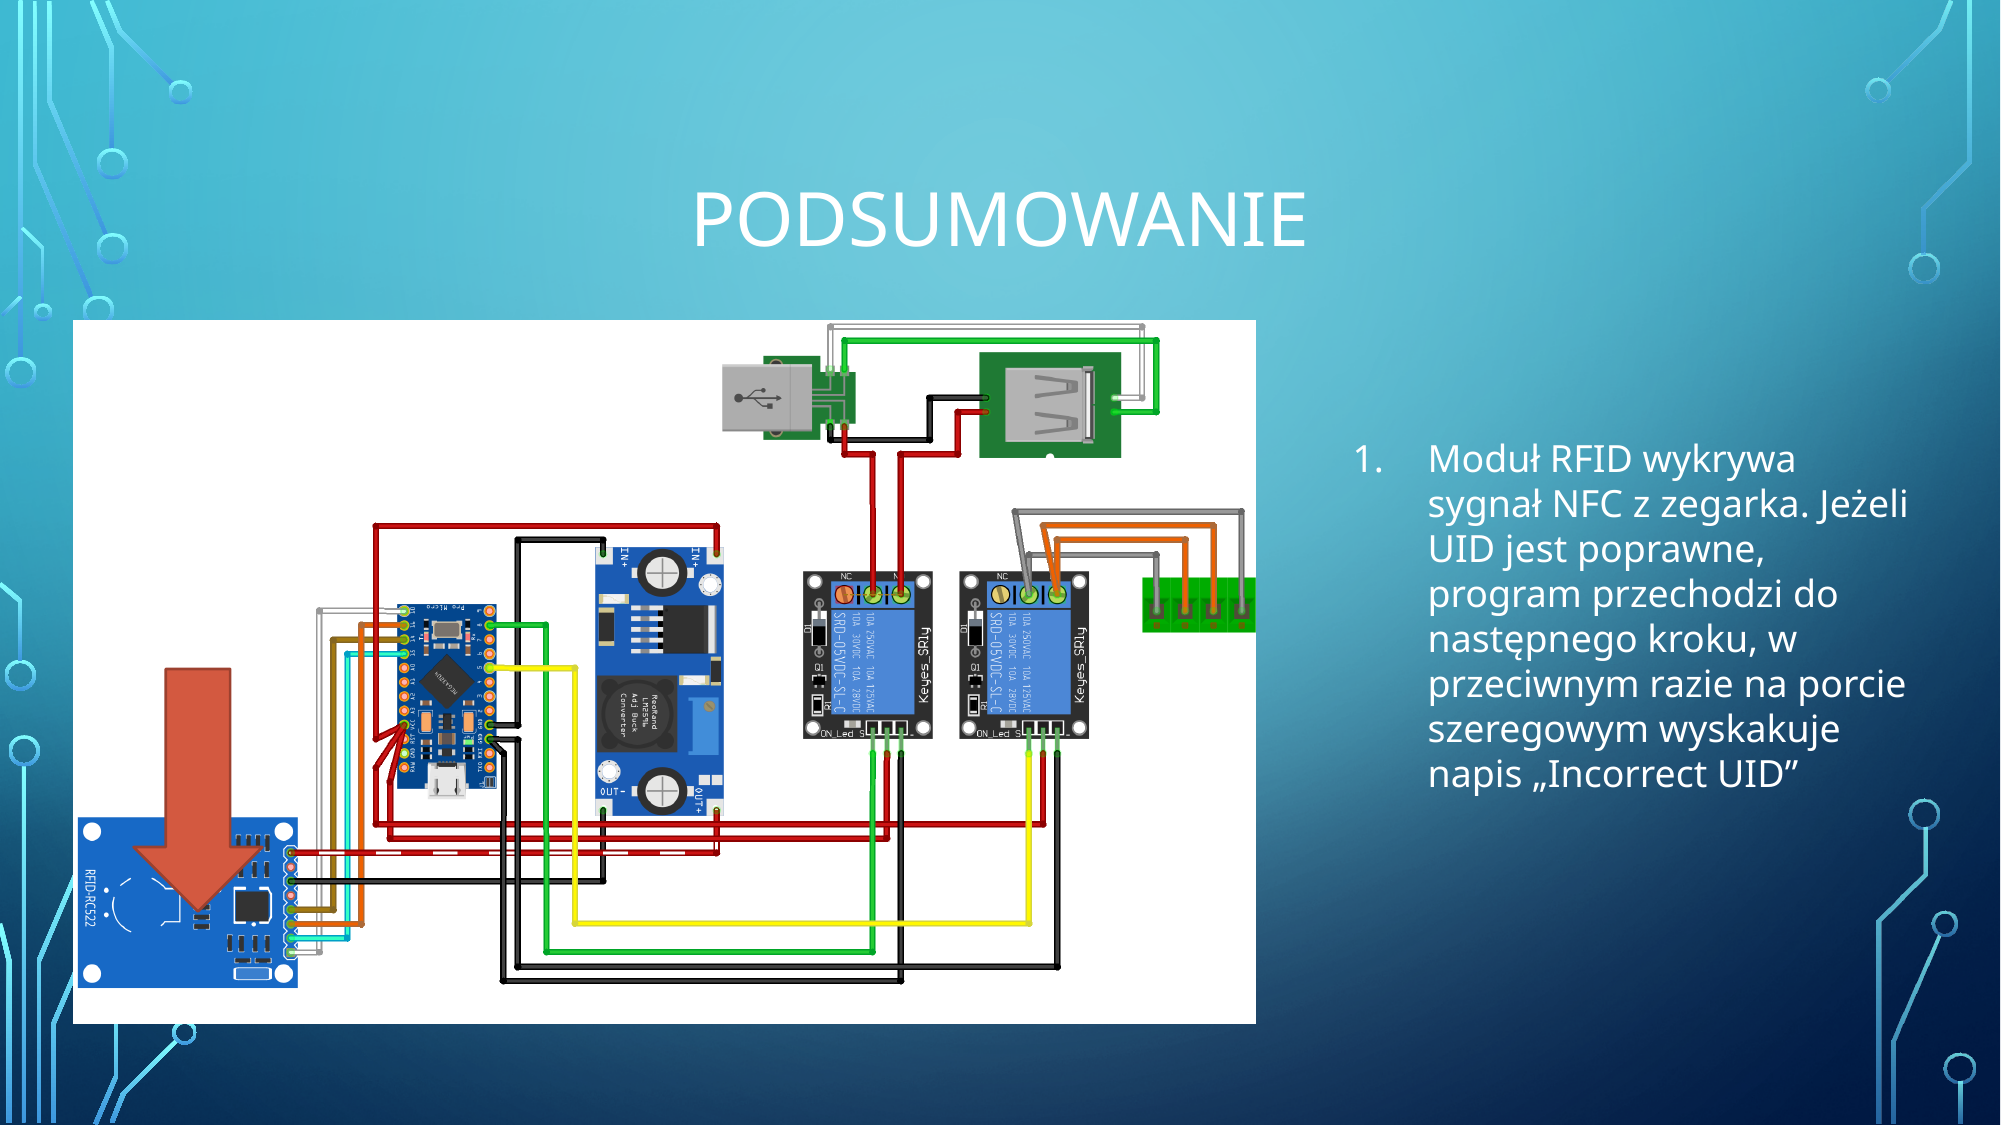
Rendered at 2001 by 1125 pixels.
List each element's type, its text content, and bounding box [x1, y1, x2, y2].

text_box Moduł RFID wykrywa sygnał NFC z zegarka. Jeżeli UID jest poprawne, program przechodzi do następnego kroku, w przeciwnym razie na porcie szeregowym wyskakuje napis „Incorrect UID” [1338, 427, 1927, 803]
title Podsumowanie [187, 101, 1813, 344]
picture [73, 320, 1256, 1024]
